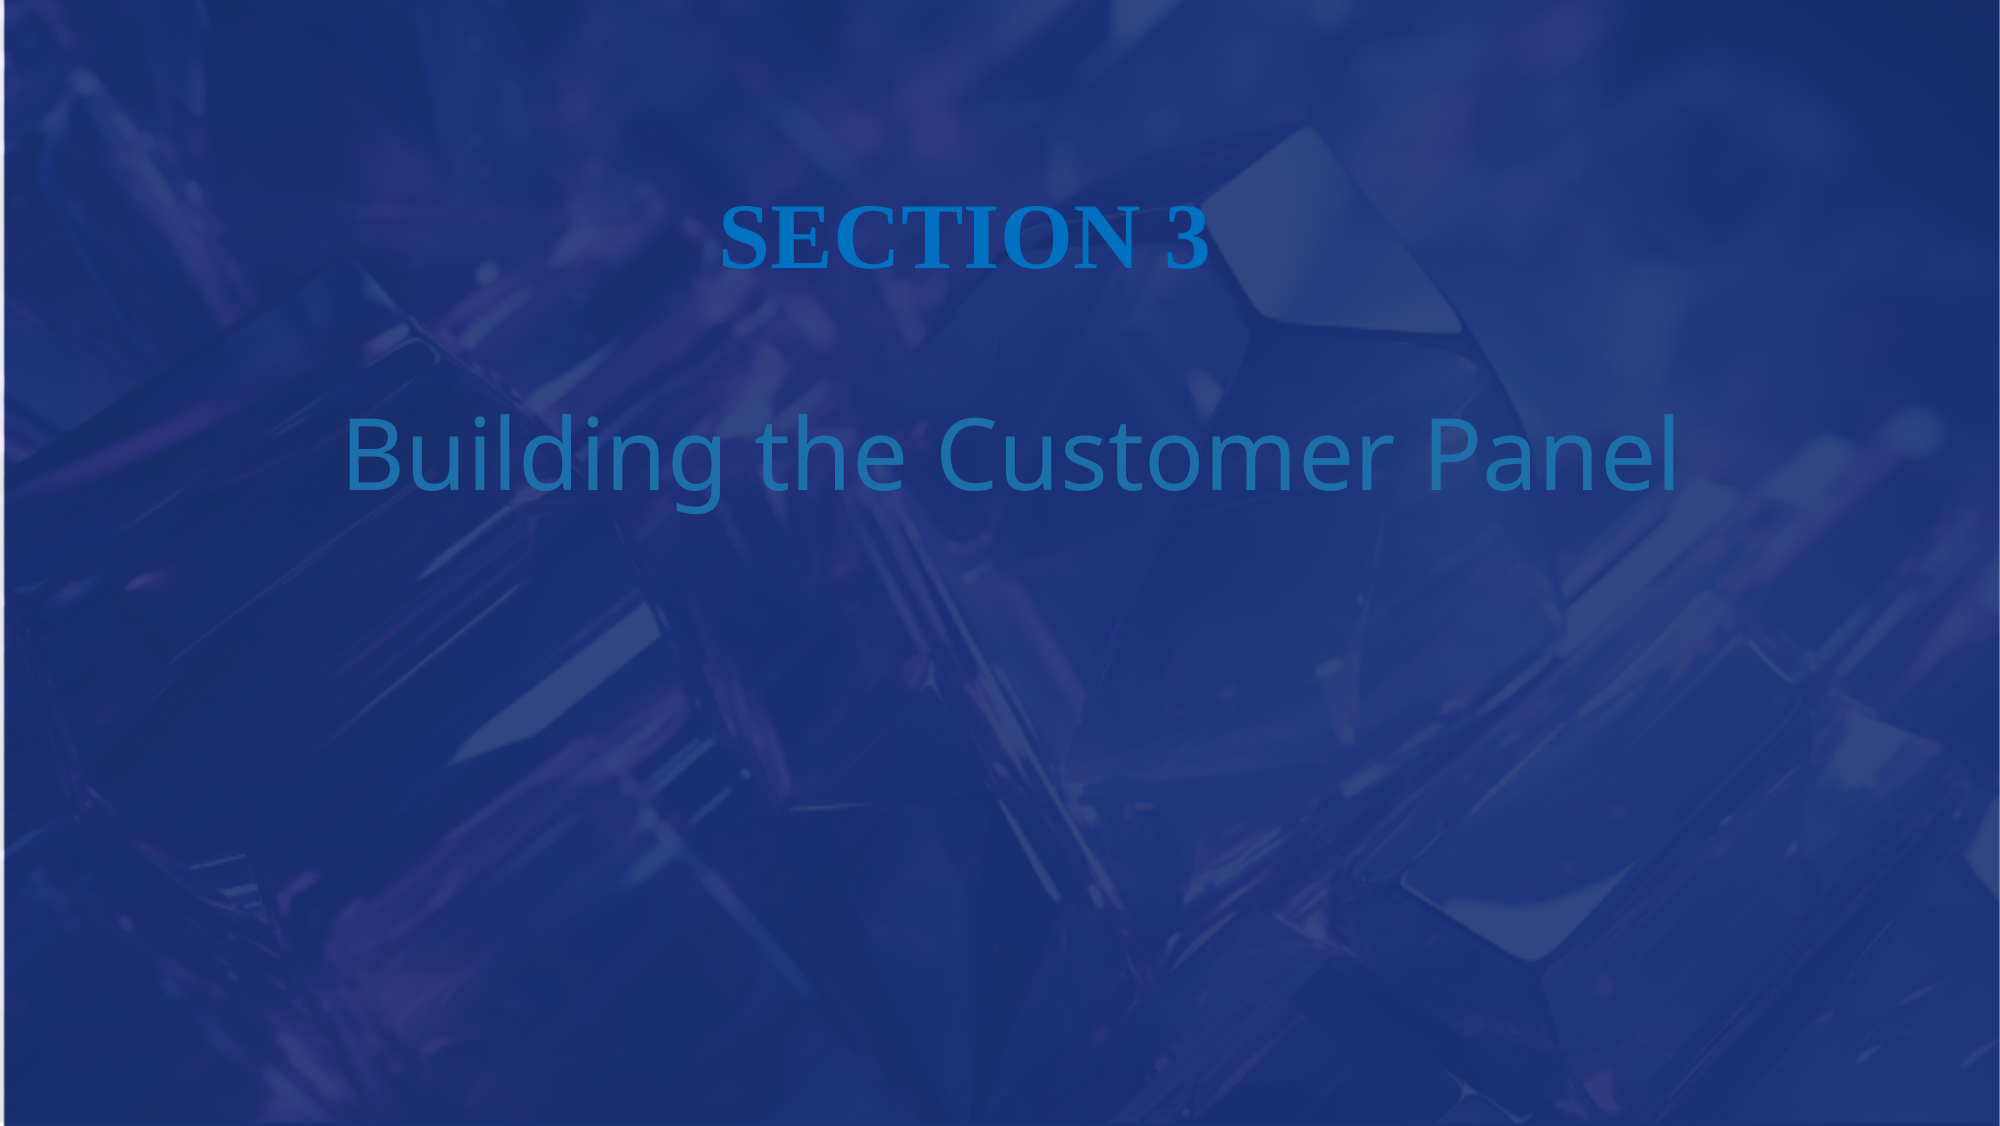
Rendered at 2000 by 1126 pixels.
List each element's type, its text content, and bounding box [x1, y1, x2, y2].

picture [0, 0, 2000, 1126]
text_box Section 3 [703, 166, 1260, 295]
text_box Building the Customer Panel [308, 383, 1715, 758]
